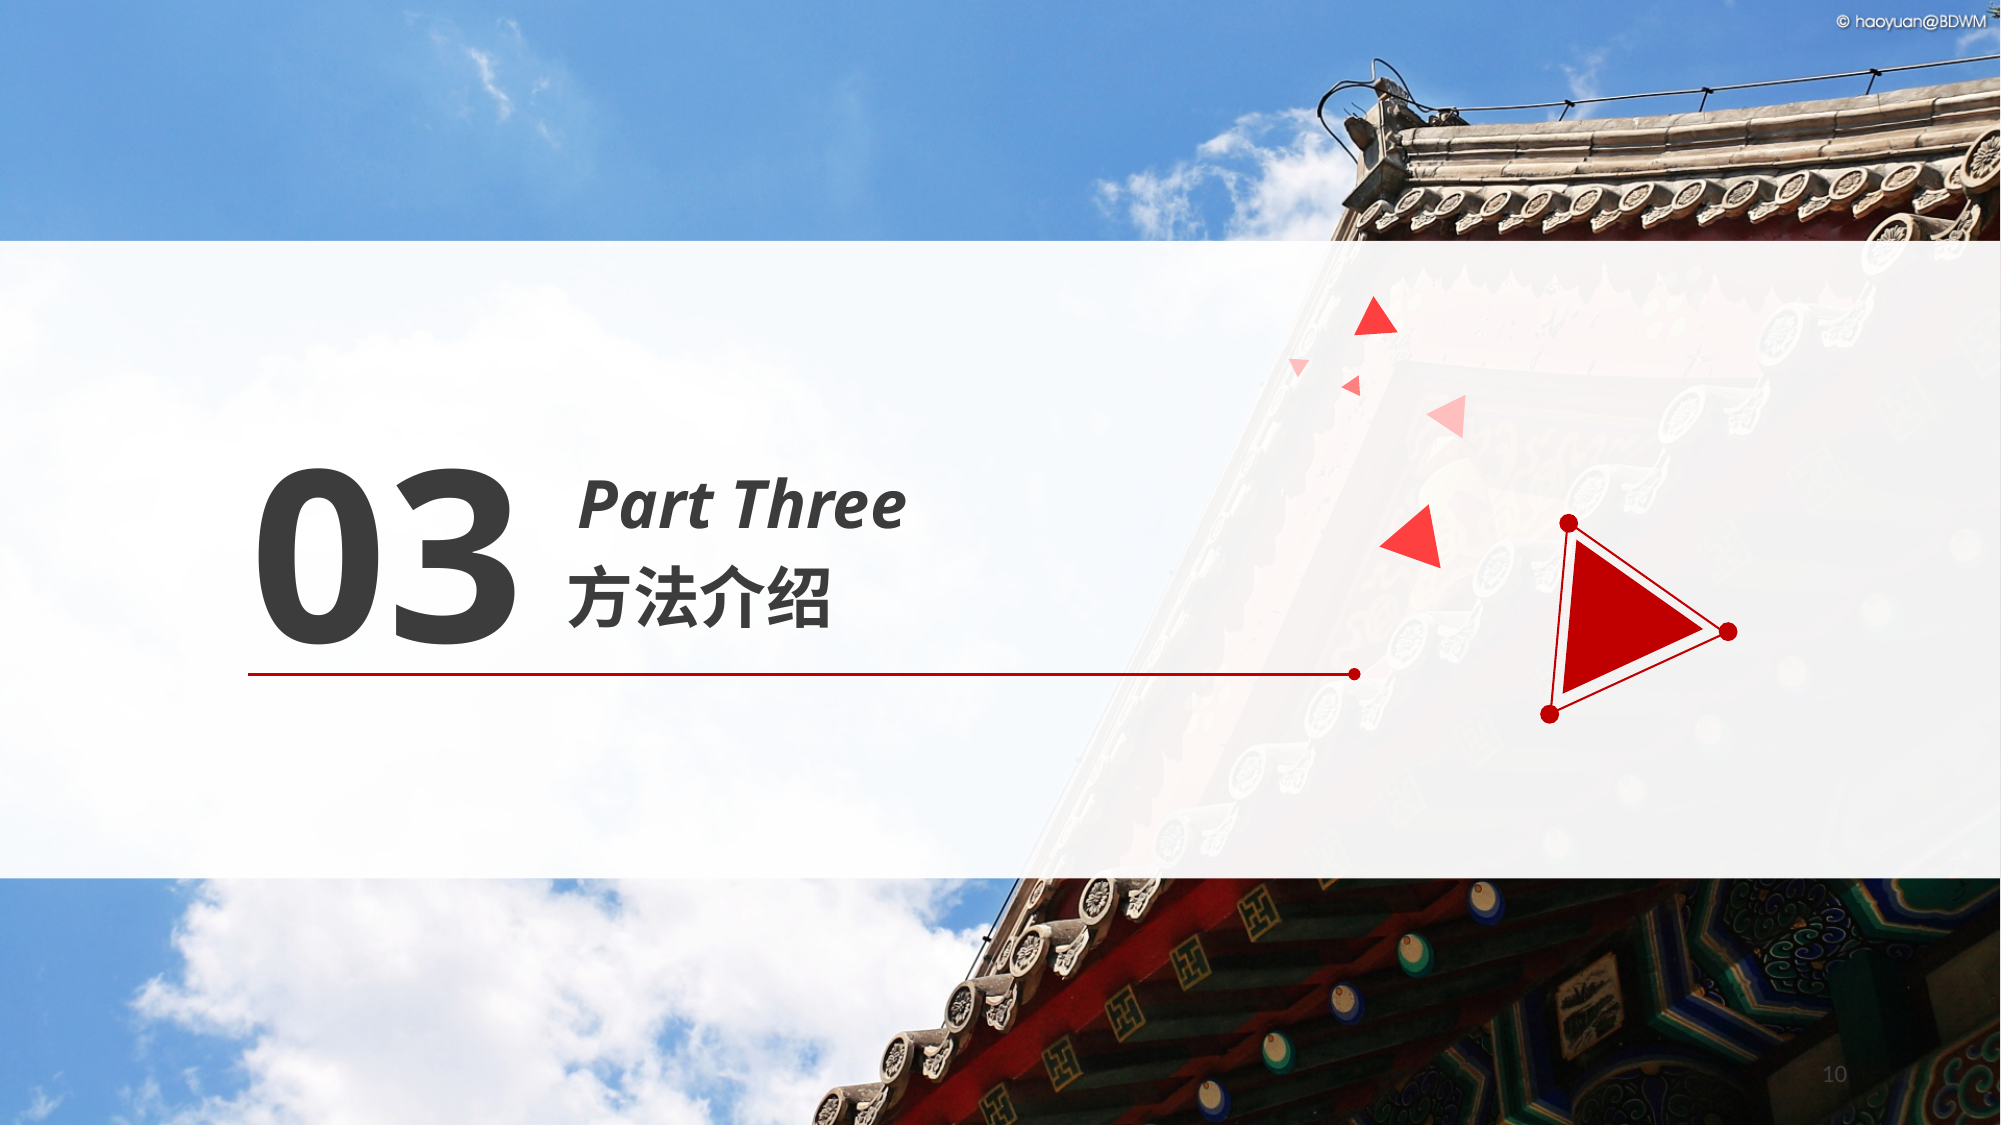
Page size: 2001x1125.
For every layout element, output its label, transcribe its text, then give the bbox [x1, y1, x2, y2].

text_box [1288, 358, 1310, 378]
text_box [1559, 513, 1579, 533]
slide_number 10 [1412, 1042, 1863, 1103]
picture [0, 0, 2001, 1125]
text_box [1551, 528, 1719, 710]
text_box 03 [252, 417, 523, 673]
text_box [1426, 394, 1466, 439]
text_box Part Three [562, 454, 923, 550]
text_box [1540, 704, 1560, 724]
text_box [0, 240, 2000, 879]
text_box [1718, 622, 1738, 642]
text_box 方法介绍 [551, 548, 1073, 644]
text_box [1341, 375, 1361, 397]
text_box [1379, 504, 1441, 569]
text_box [1354, 296, 1398, 336]
